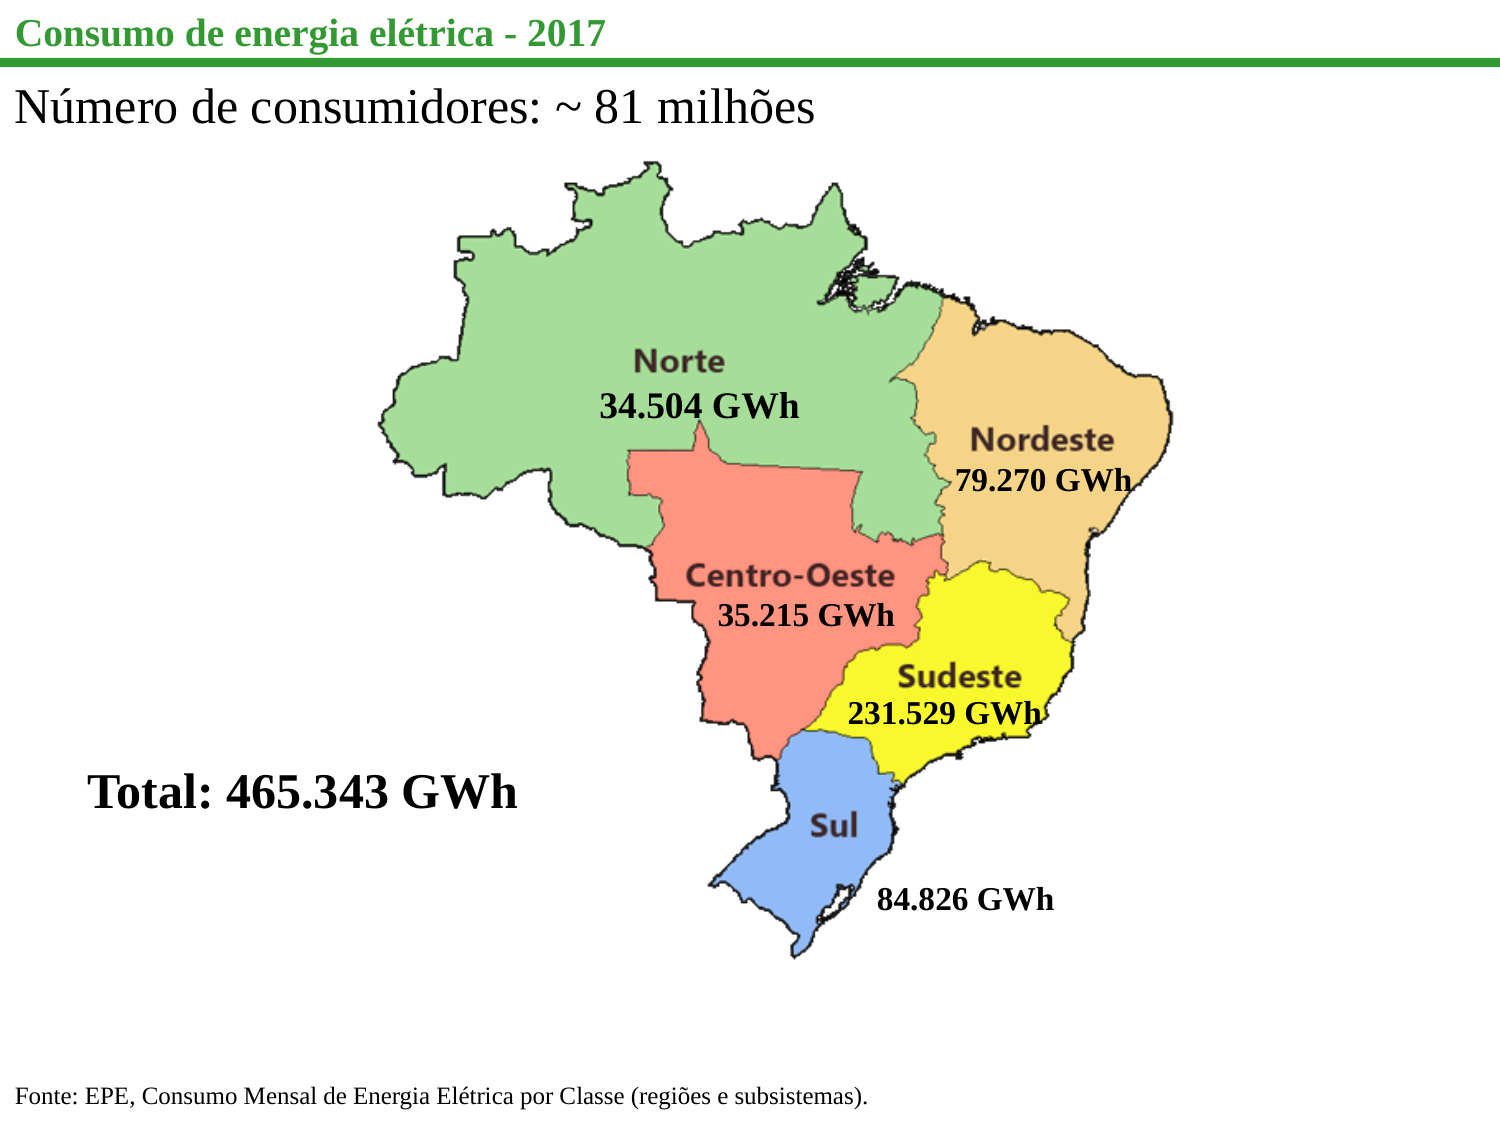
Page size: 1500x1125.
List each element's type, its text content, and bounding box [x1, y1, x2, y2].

text_box Consumo de energia elétrica - 2017 [0, 0, 1500, 62]
text_box Total: 465.343 GWh [73, 751, 354, 827]
text_box Número de consumidores: ~ 81 milhões [0, 66, 1264, 142]
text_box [359, 149, 1260, 969]
text_box Fonte: EPE, Consumo Mensal de Energia Elétrica por Classe (regiões e subsistemas). [0, 1072, 1500, 1118]
